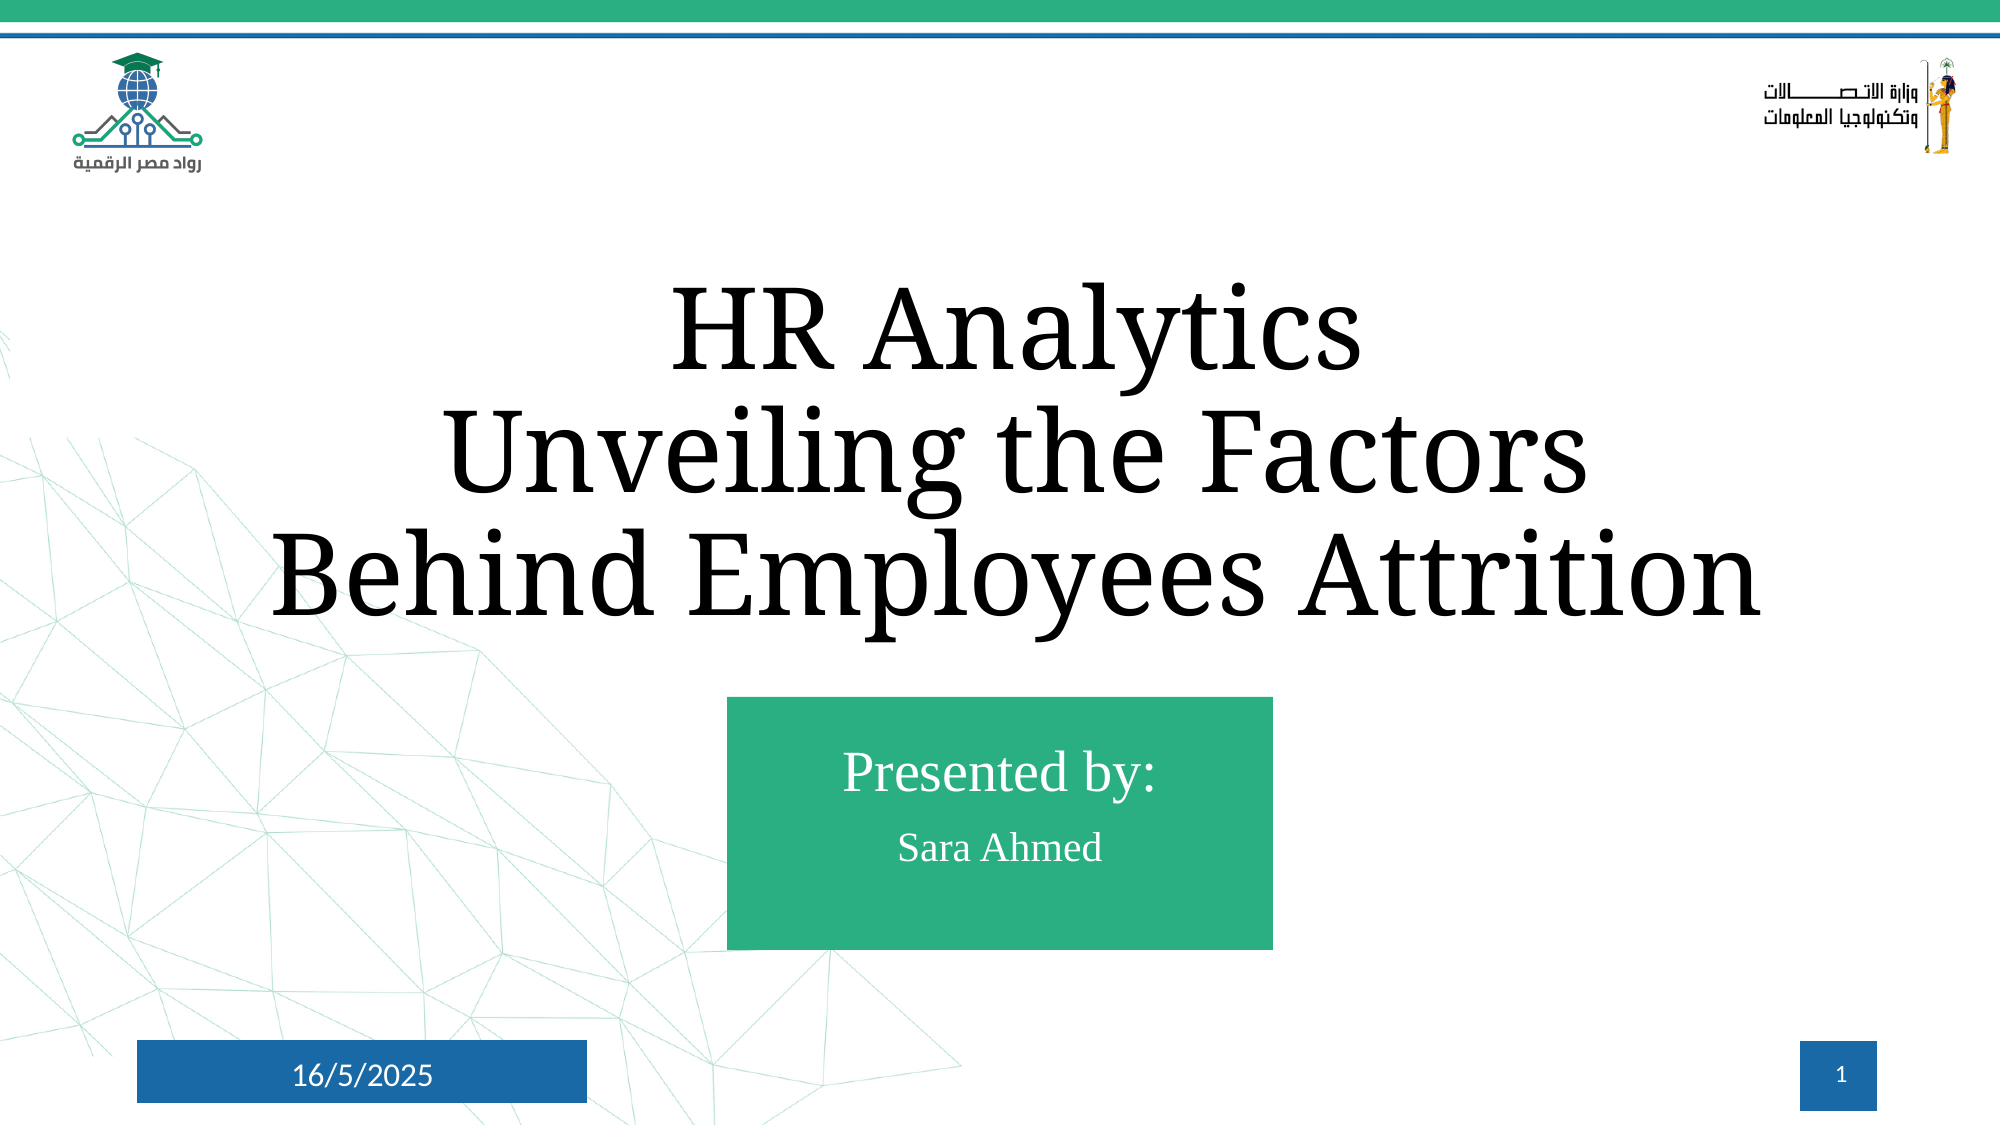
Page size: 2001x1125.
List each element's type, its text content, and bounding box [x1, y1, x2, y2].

picture [0, 0, 2000, 1125]
title HR Analytics Unveiling the Factors Behind Employees Attrition [249, 184, 1785, 648]
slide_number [137, 1042, 588, 1103]
slide_number ‹#› [1412, 1042, 1863, 1103]
text_box Presented by: Sara Ahmed [727, 696, 1273, 950]
